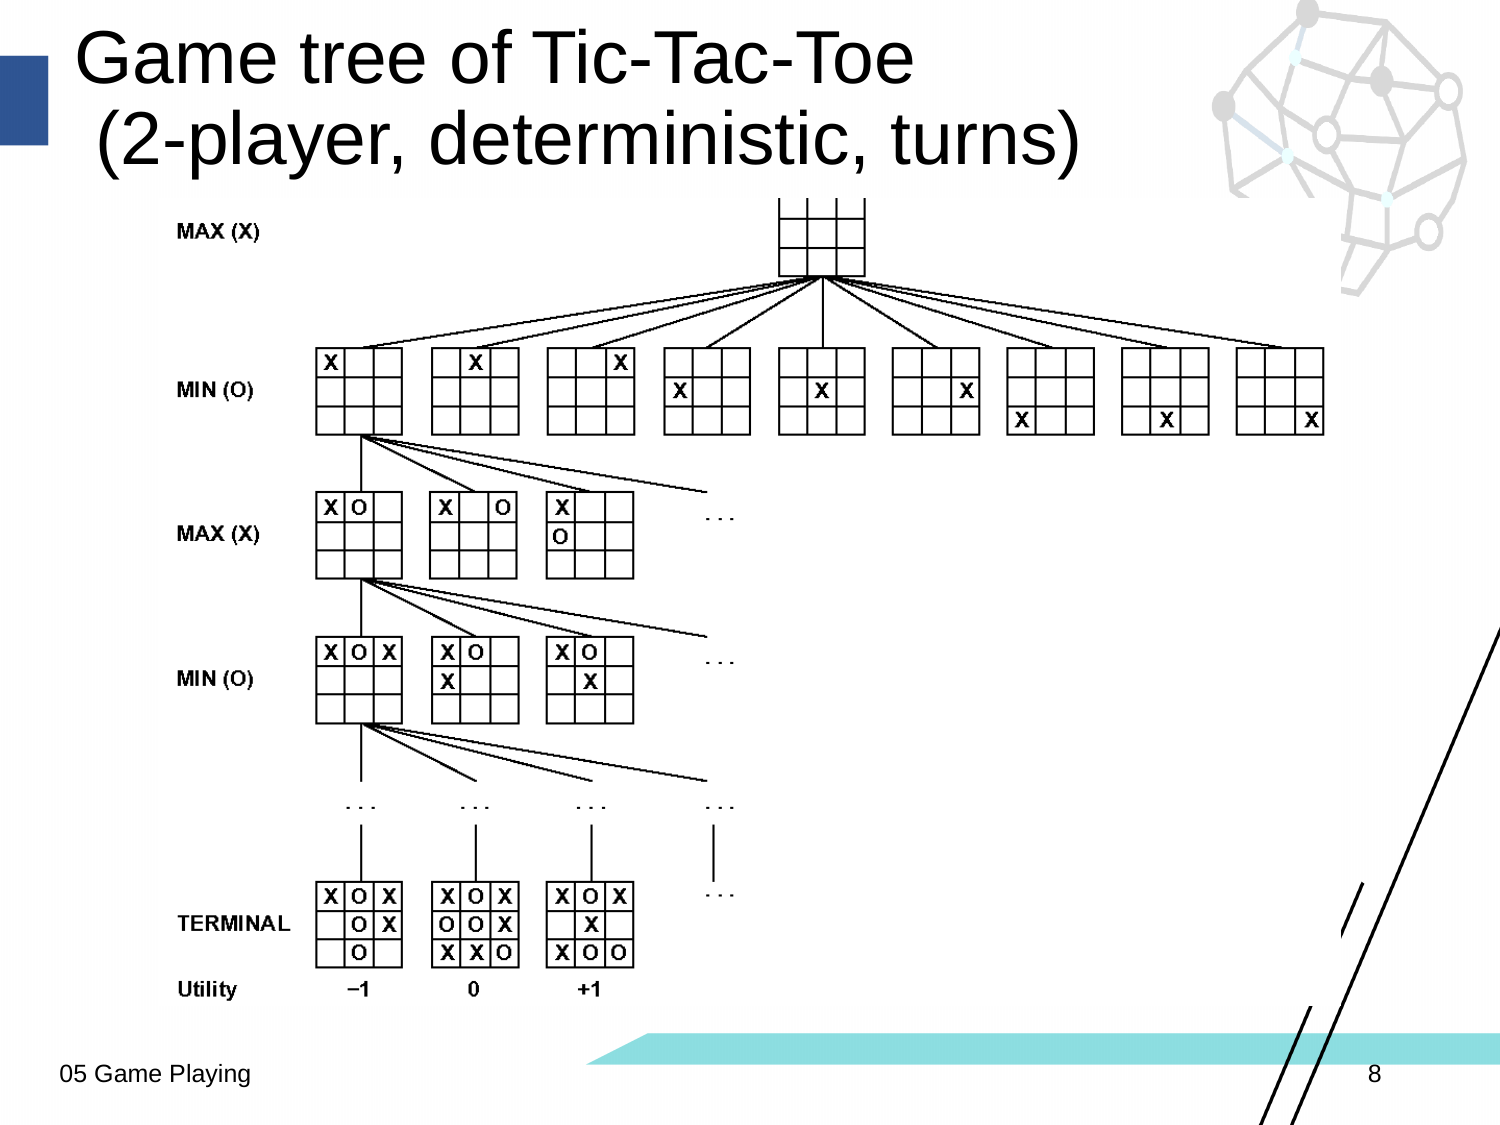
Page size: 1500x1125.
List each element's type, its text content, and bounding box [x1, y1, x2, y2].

slide_number 8 [1059, 1042, 1397, 1103]
footer 05 Game Playing [44, 1042, 609, 1103]
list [159, 198, 1341, 1006]
picture [0, 0, 1500, 1125]
title Game tree of Tic-Tac-Toe (2-player, deterministic, turns) [59, 54, 1157, 146]
